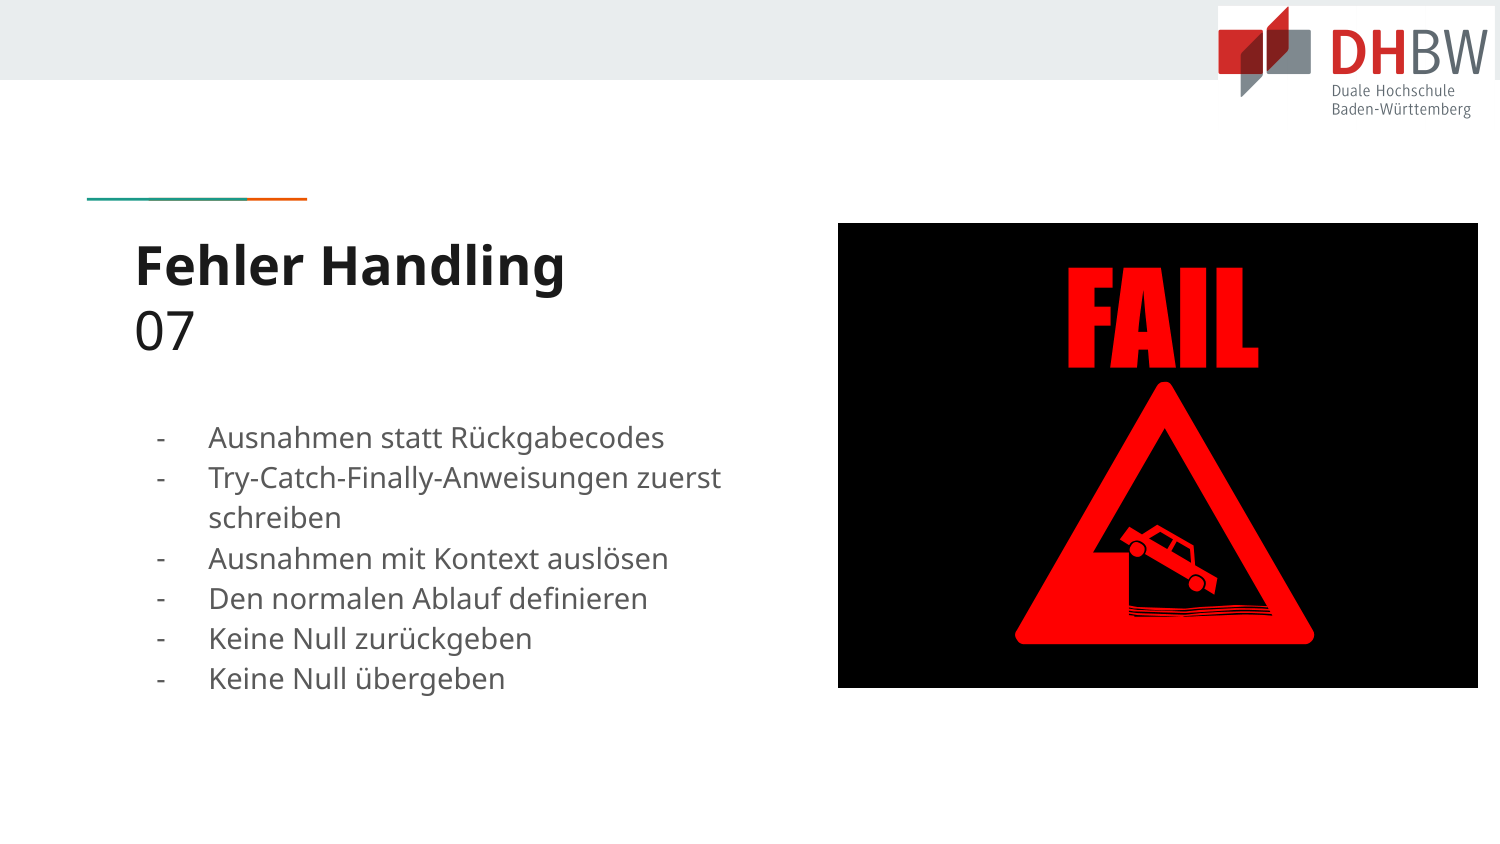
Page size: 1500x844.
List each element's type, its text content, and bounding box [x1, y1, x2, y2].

title Fehler Handling 07 [119, 216, 759, 386]
picture [1218, 5, 1495, 130]
picture [838, 223, 1478, 688]
list Ausnahmen statt Rückgabecodes Try-Catch-Finally-Anweisungen zuerst schreiben Ausnahmen mit Kontext auslösen Den normalen Ablauf definieren Keine Null zurückgeben Keine Null übergeben [118, 399, 757, 830]
